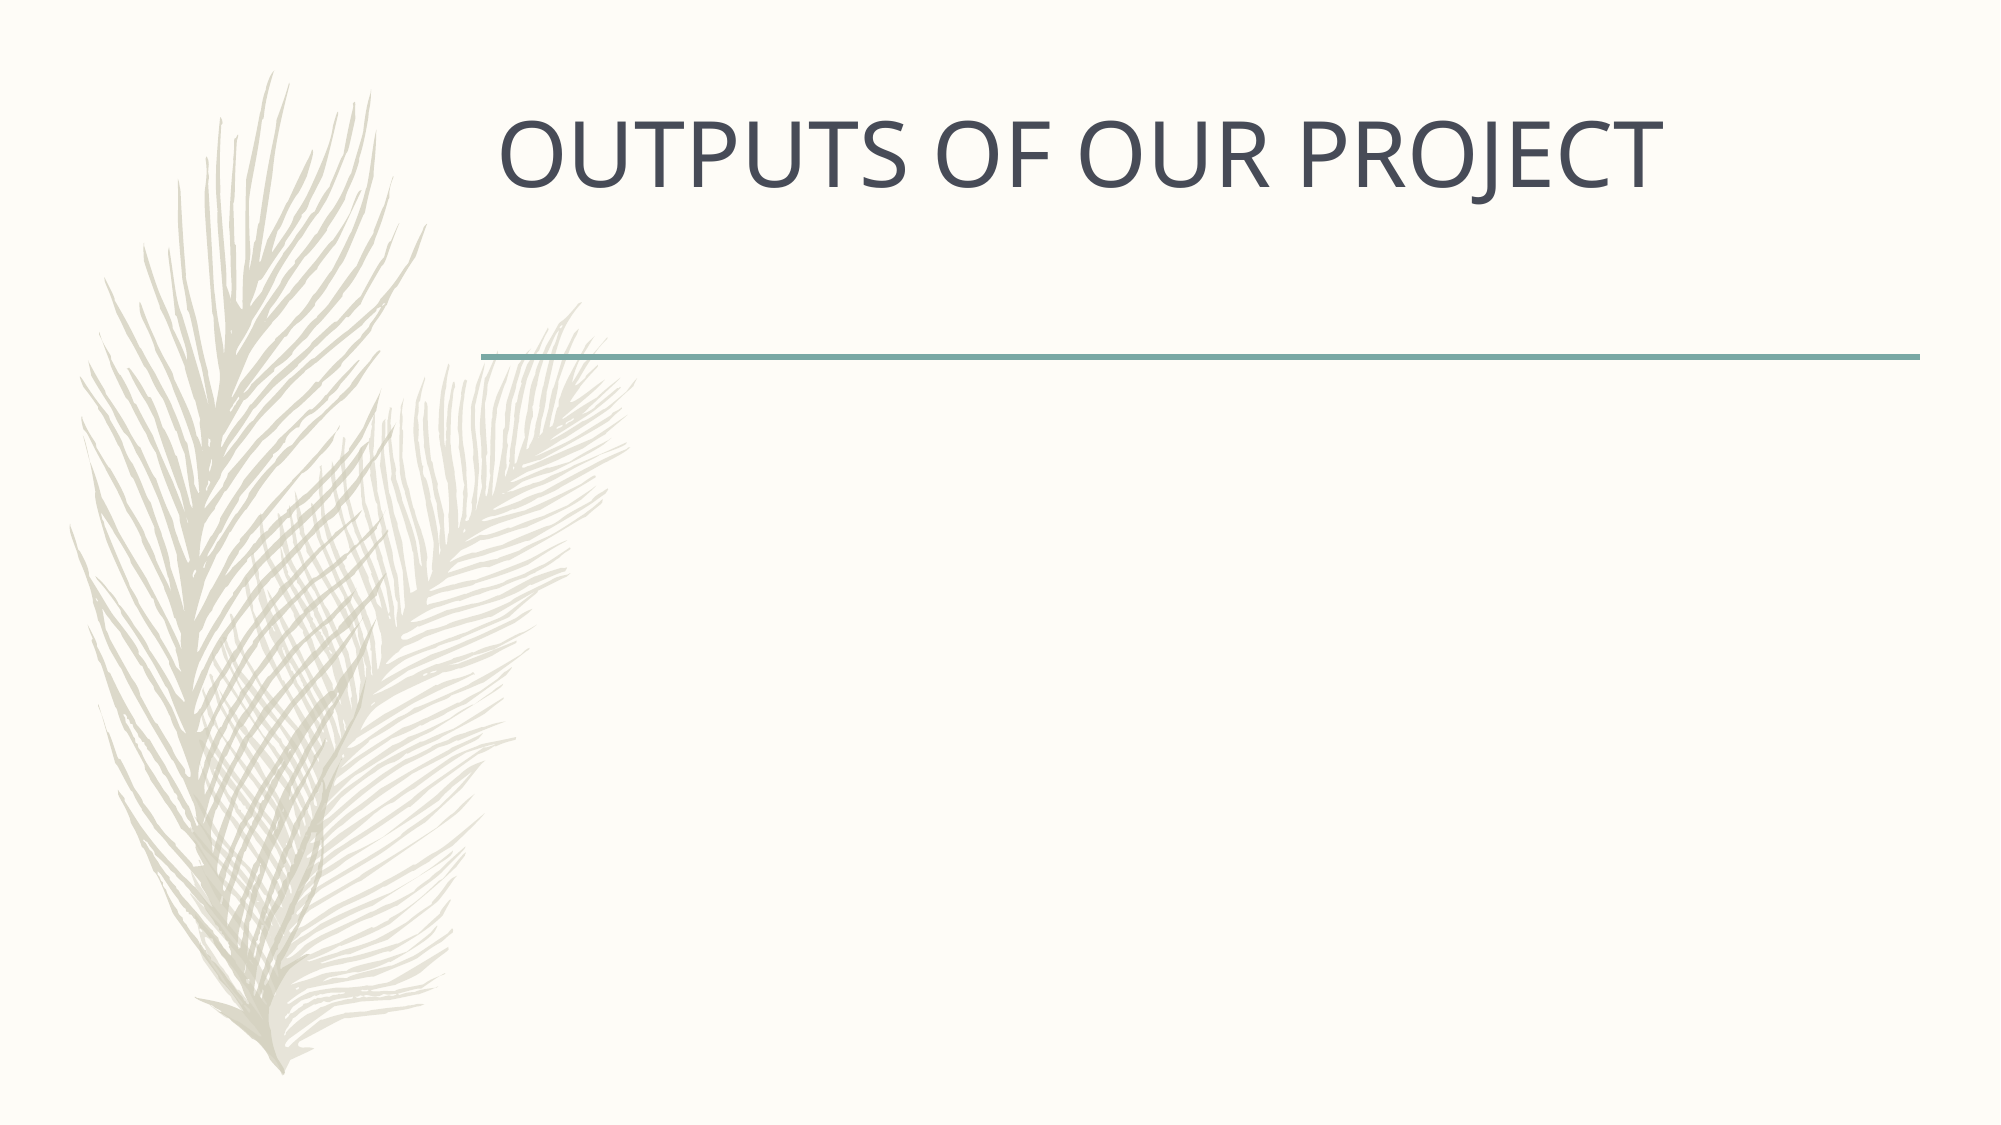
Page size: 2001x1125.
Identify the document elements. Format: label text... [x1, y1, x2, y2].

title OUTPUTS OF OUR PROJECT [481, 93, 1920, 350]
